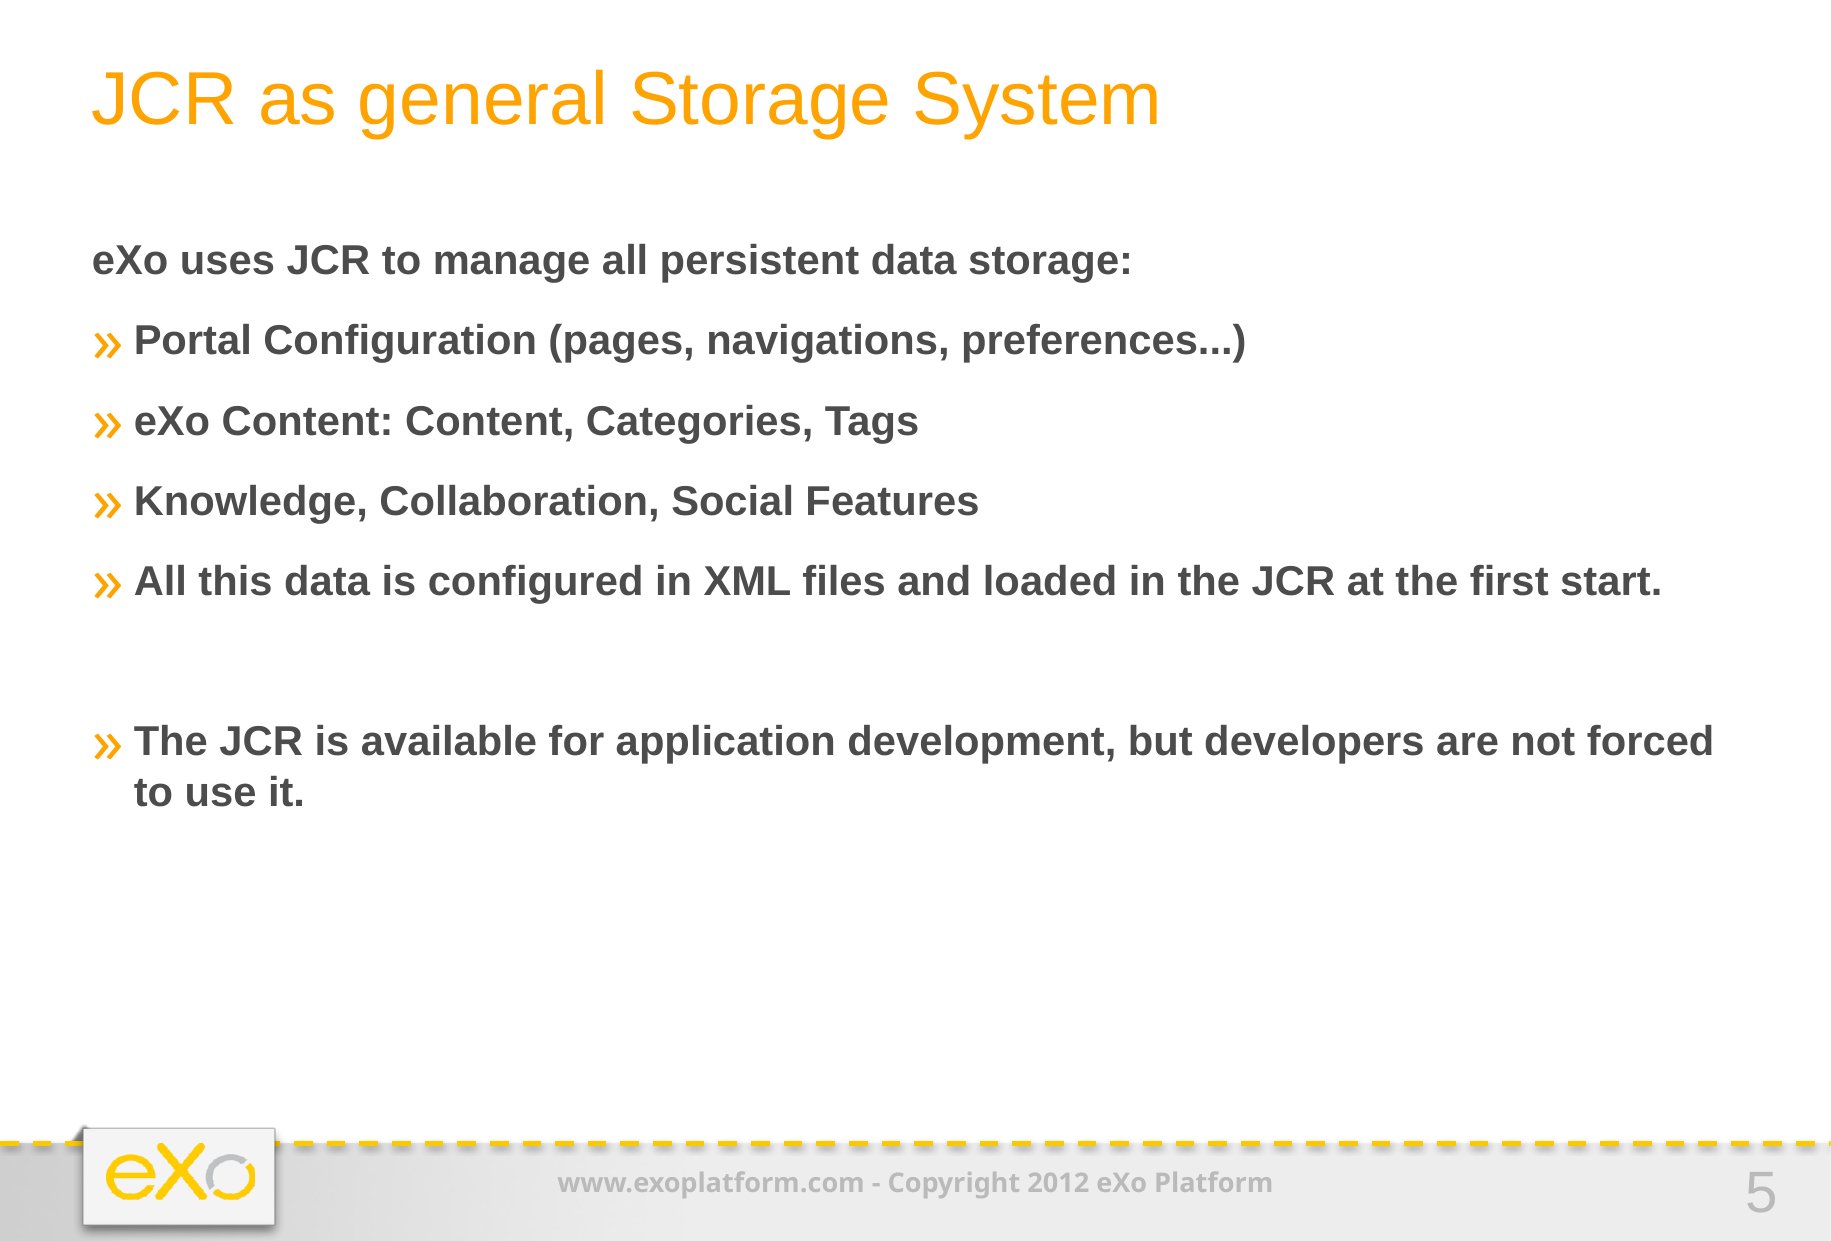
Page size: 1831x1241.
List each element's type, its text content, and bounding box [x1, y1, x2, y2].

text_box JCR as general Storage System [91, 49, 1739, 151]
picture [0, 1113, 1831, 1241]
text_box eXo uses JCR to manage all persistent data storage: Portal Configuration (pages, navigations, preferences...)‏ eXo Content: Content, Categories, Tags Knowledge, Collaboration, Social Features All this data is configured in XML files and loaded in the JCR at the first start. The JCR is available for application development, but developers are not forced to use it. [91, 232, 1739, 1070]
